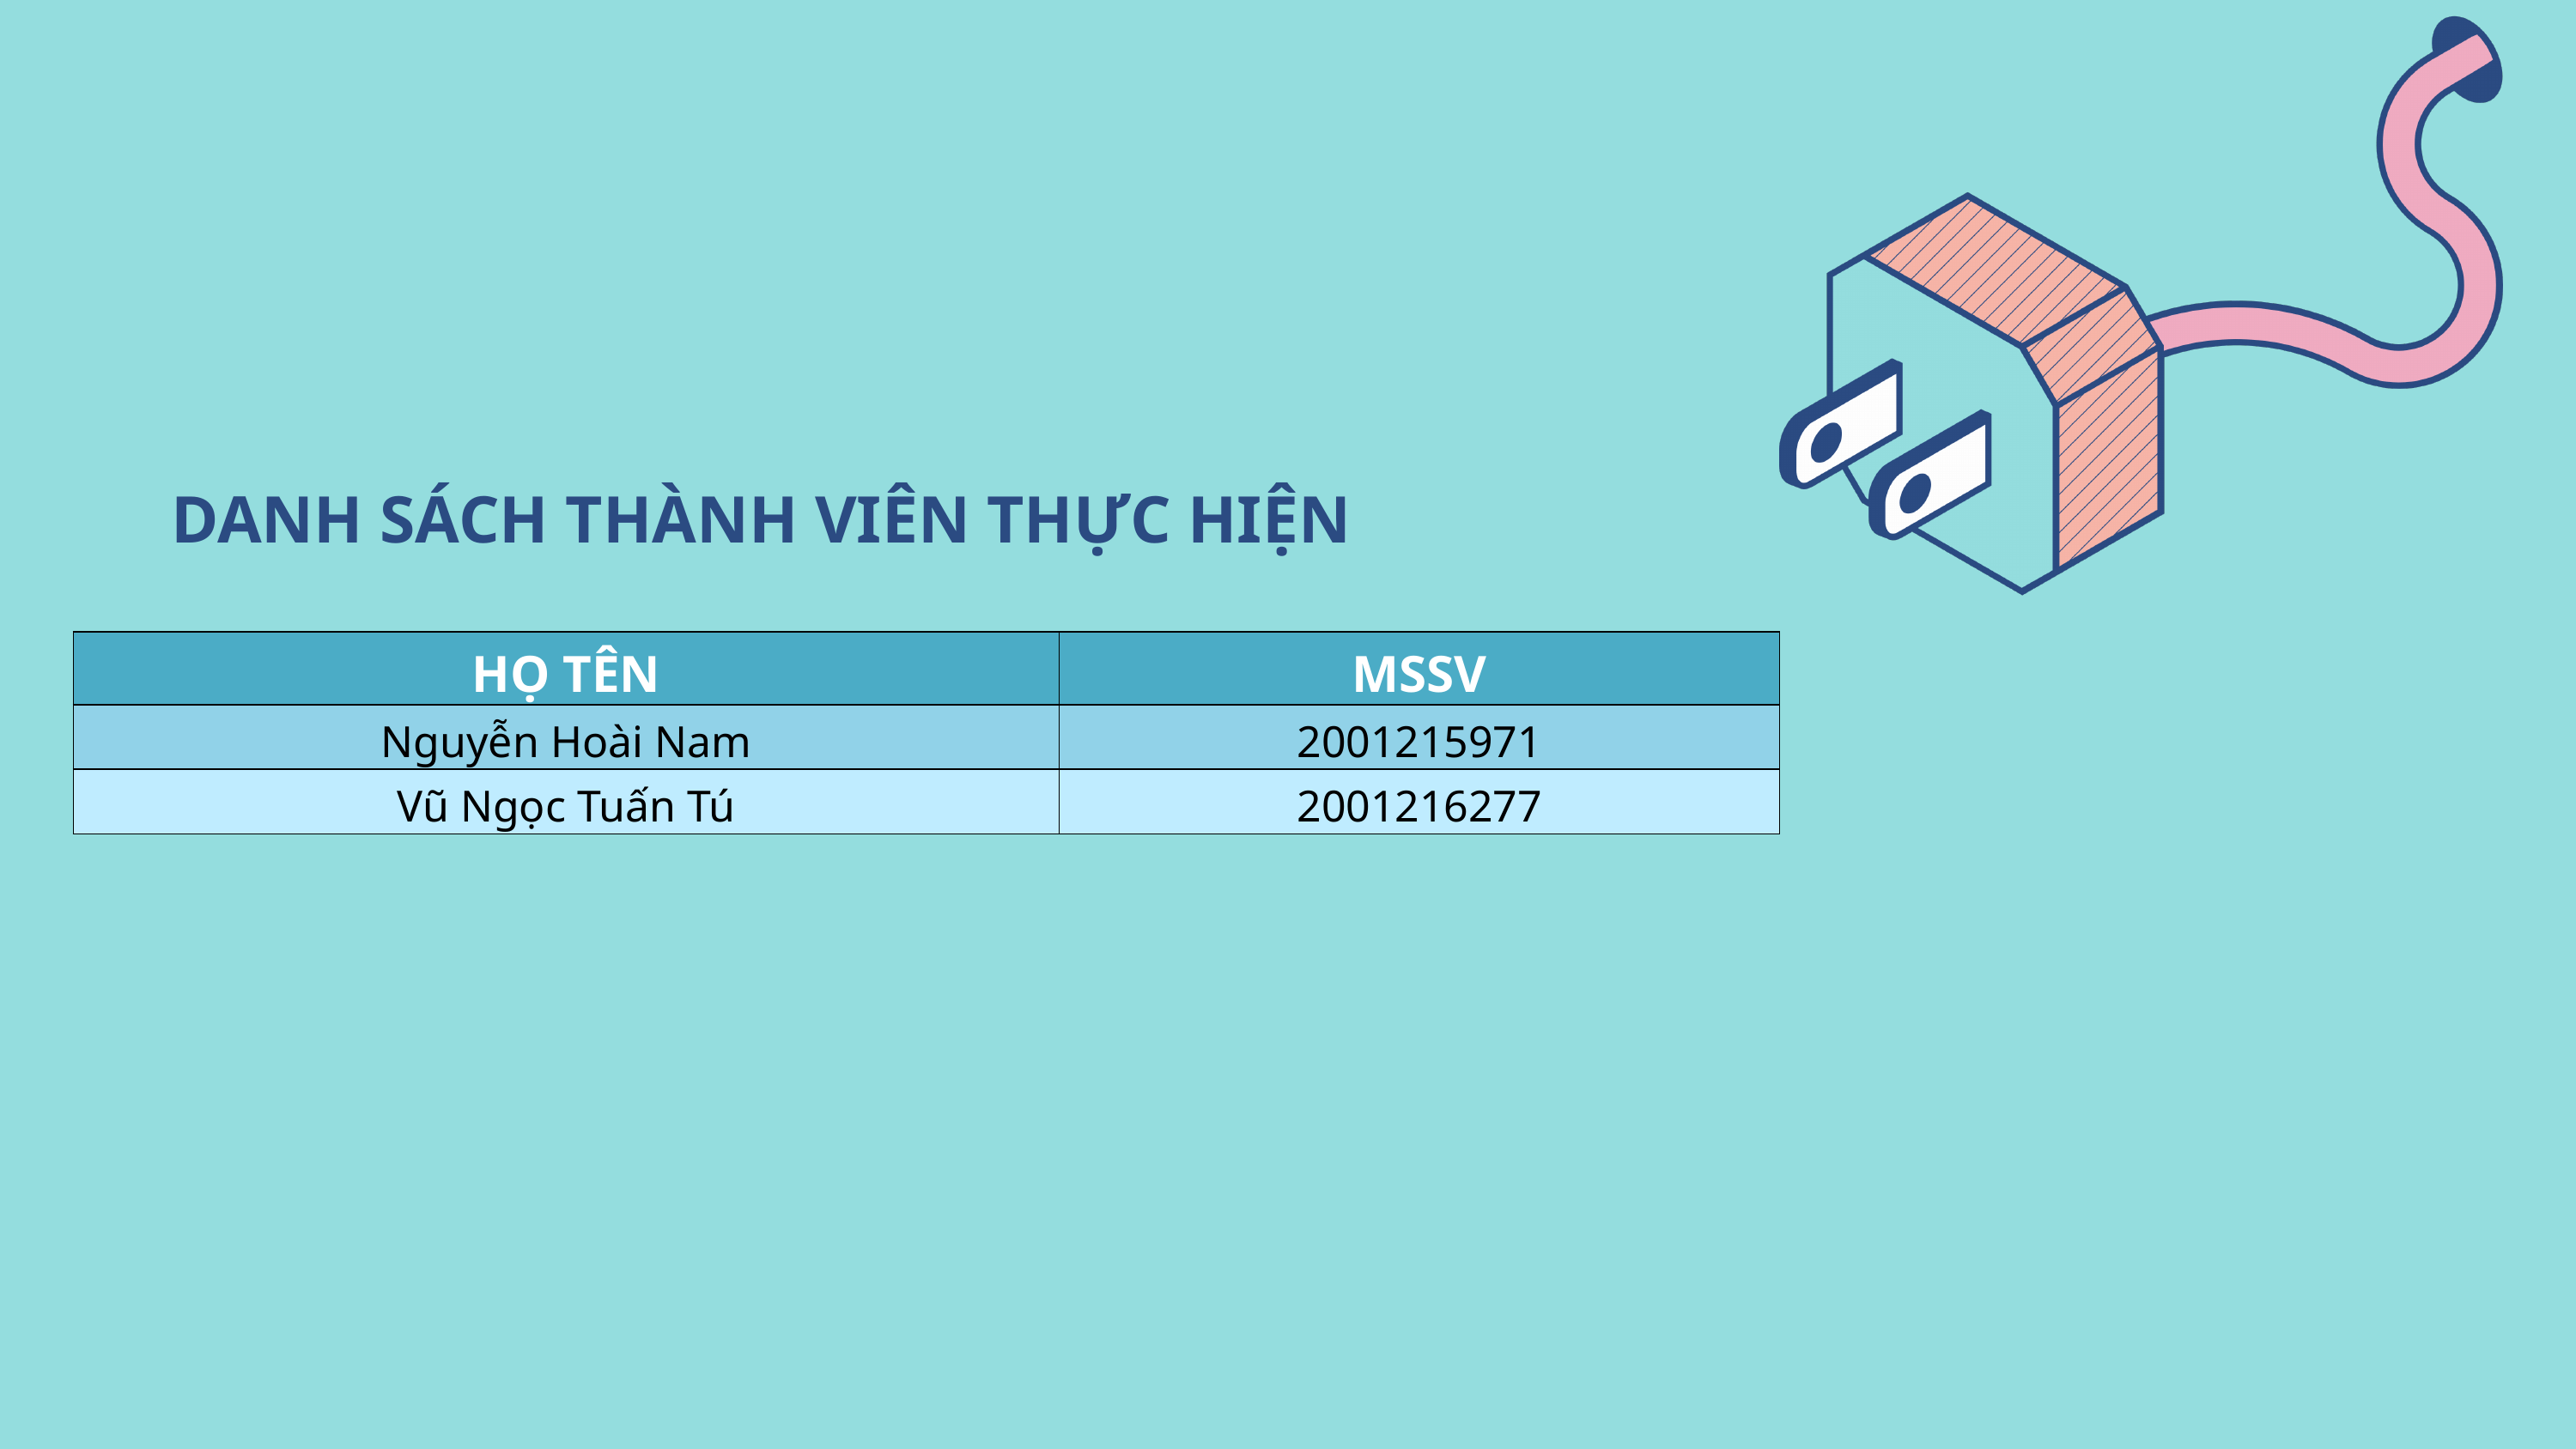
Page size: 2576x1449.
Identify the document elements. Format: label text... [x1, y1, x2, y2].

text_box DANH SÁCH THÀNH VIÊN THỰC HIỆN [102, 494, 1421, 556]
table_header MSSV [1060, 633, 1779, 704]
table_cell 2001216277 [1060, 770, 1779, 834]
table_header HỌ TÊN [74, 633, 1059, 704]
table_cell Vũ Ngọc Tuấn Tú [74, 770, 1059, 834]
table_cell Nguyễn Hoài Nam [74, 706, 1059, 768]
table_cell 2001215971 [1060, 706, 1779, 768]
picture [1779, 15, 2503, 596]
